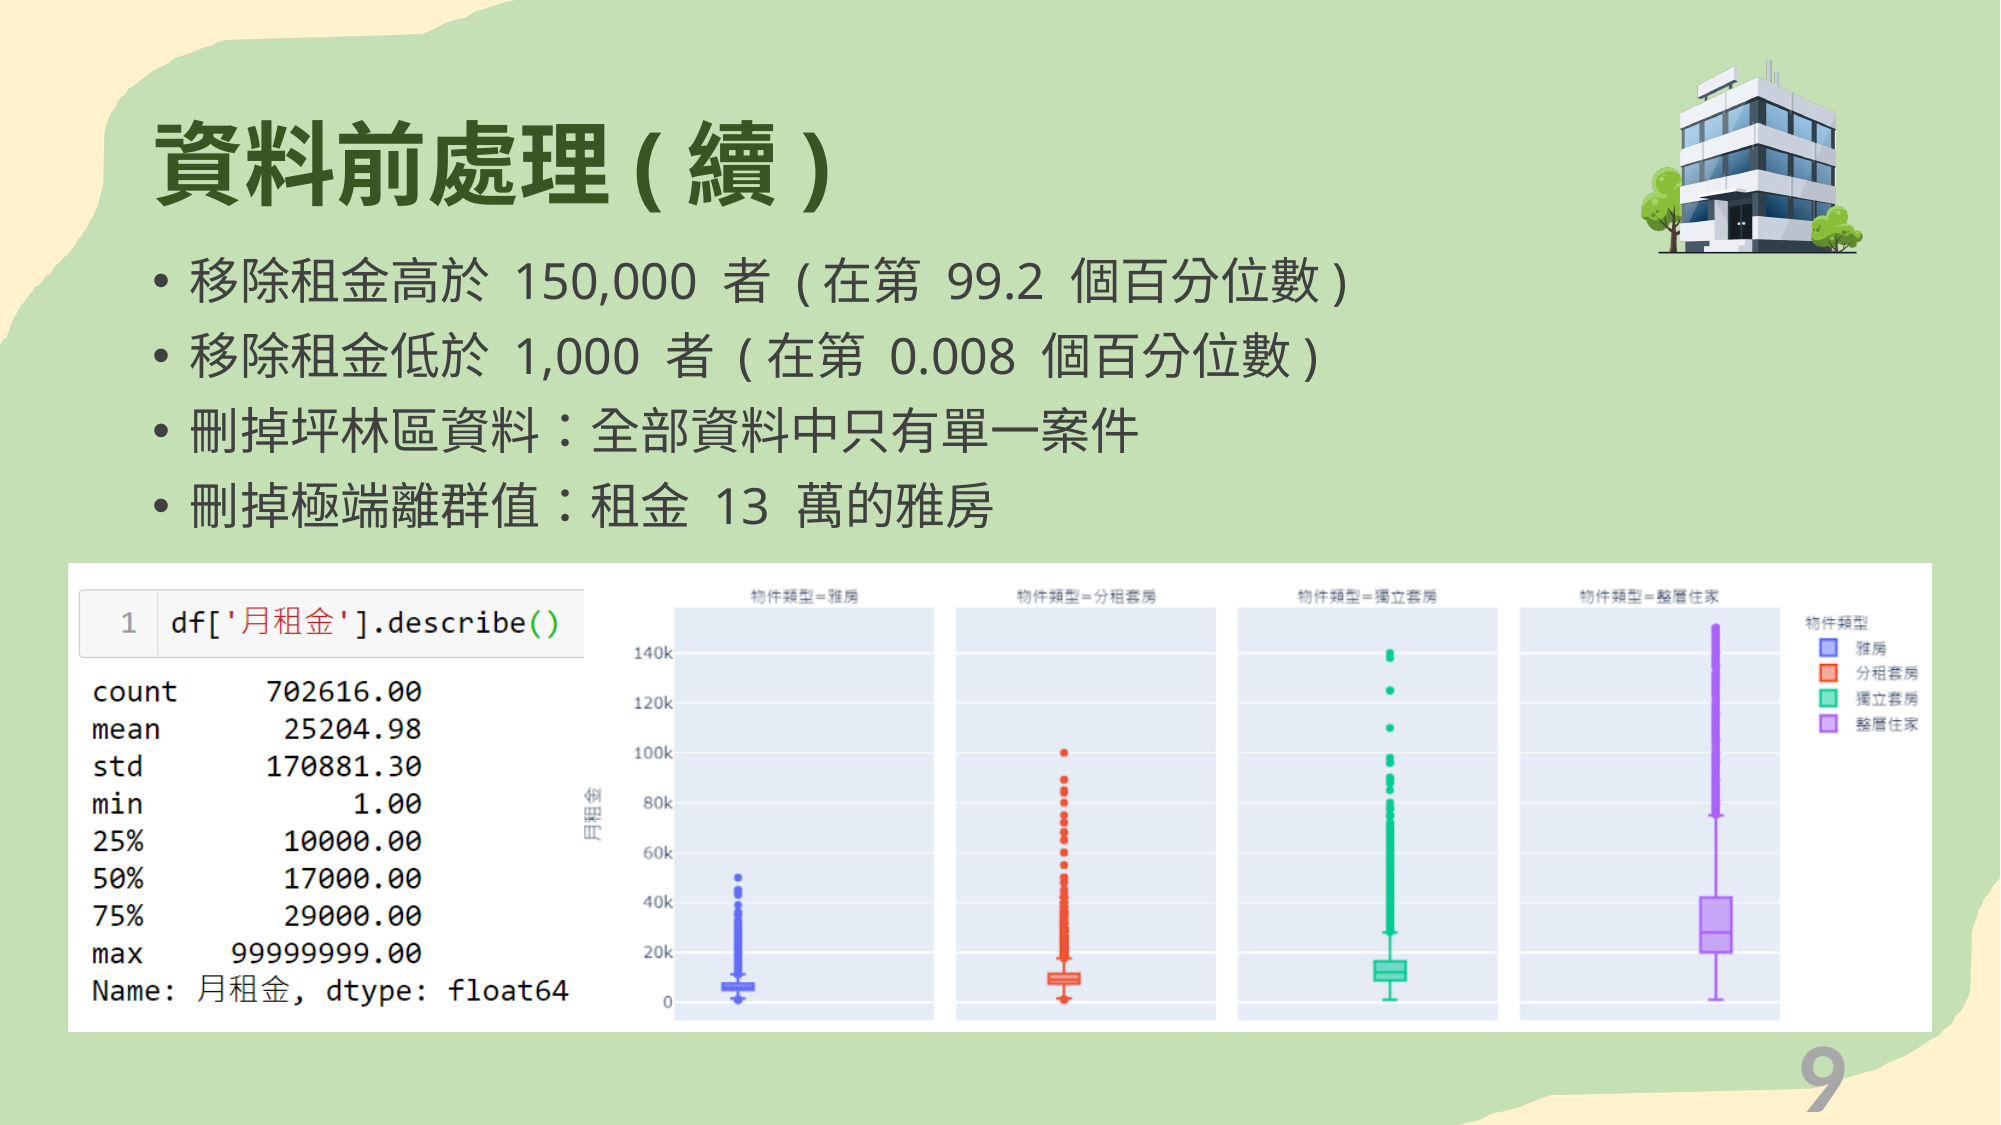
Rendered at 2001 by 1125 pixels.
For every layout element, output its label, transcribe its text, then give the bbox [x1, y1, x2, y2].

slide_number 9 [1412, 1042, 1863, 1103]
title 資料前處理(續) [137, 59, 1863, 249]
list 移除租金高於 150,000 者 (在第 99.2 個百分位數) 移除租金低於 1,000 者 (在第 0.008 個百分位數) 刪掉坪林區資料：全部資料中只有單一案件 刪掉極端離群值：租金 13 萬的雅房 [137, 249, 1863, 563]
picture [68, 563, 1932, 1033]
